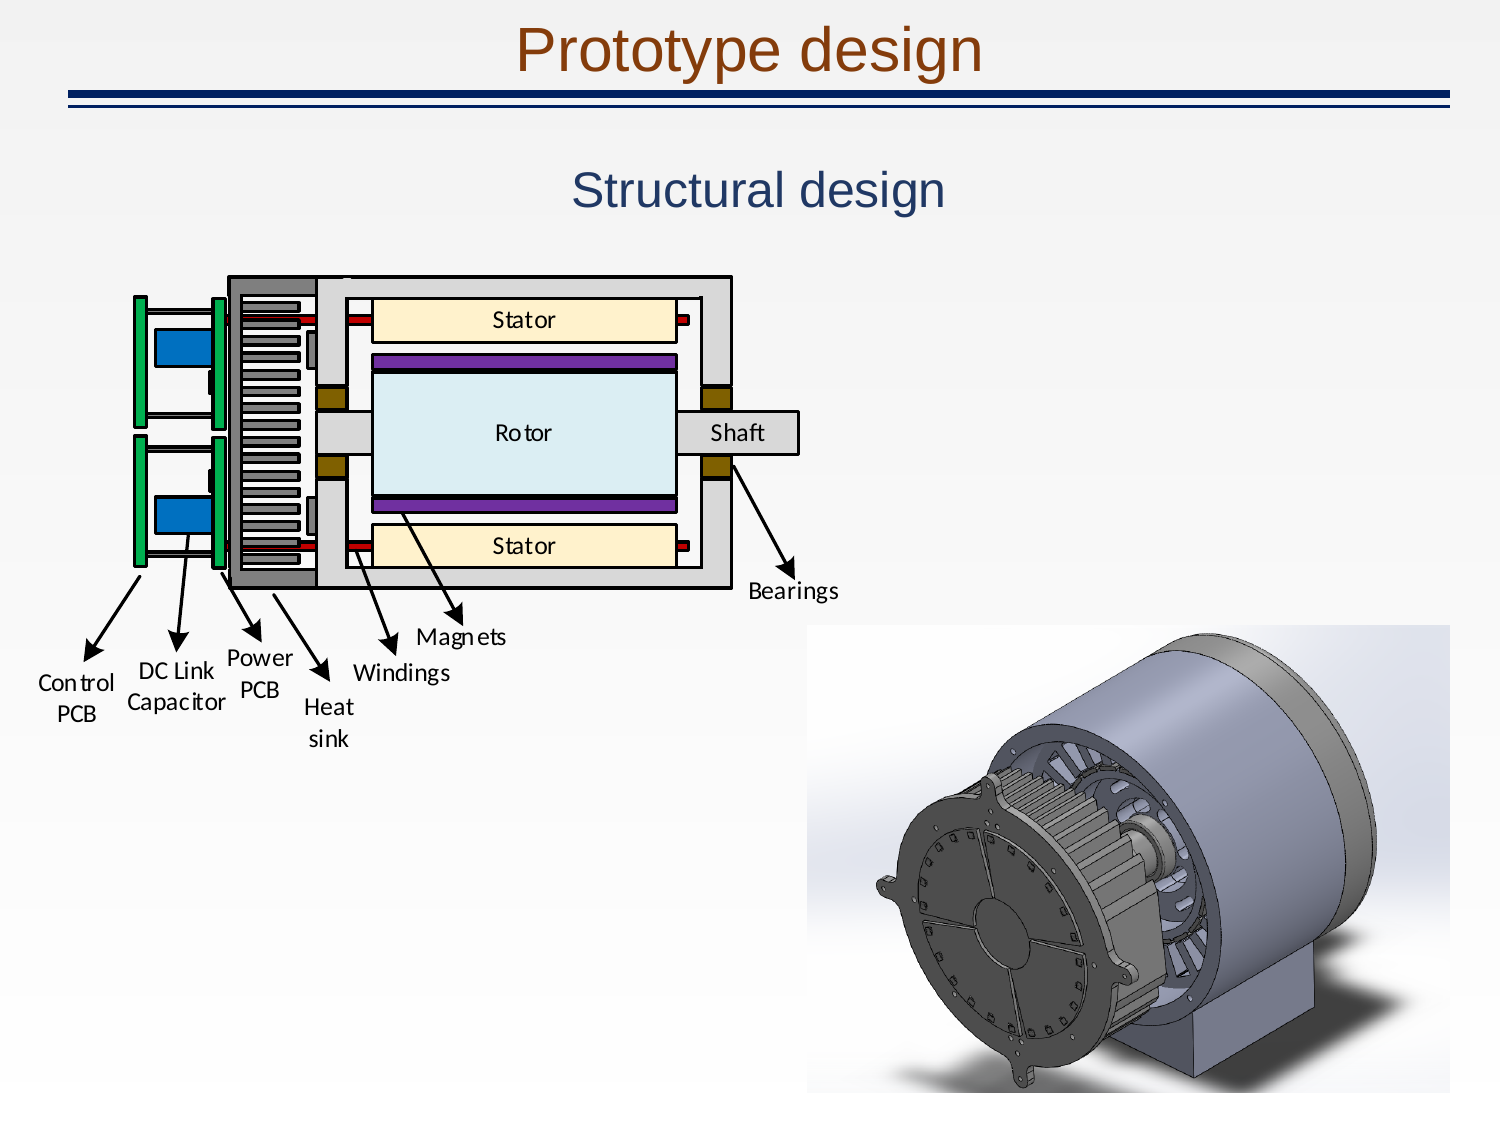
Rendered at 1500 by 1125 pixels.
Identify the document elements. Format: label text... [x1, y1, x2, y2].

text_box Prototype design [0, 1, 1500, 92]
picture [20, 270, 1450, 1093]
text_box Structural design [68, 150, 1450, 226]
